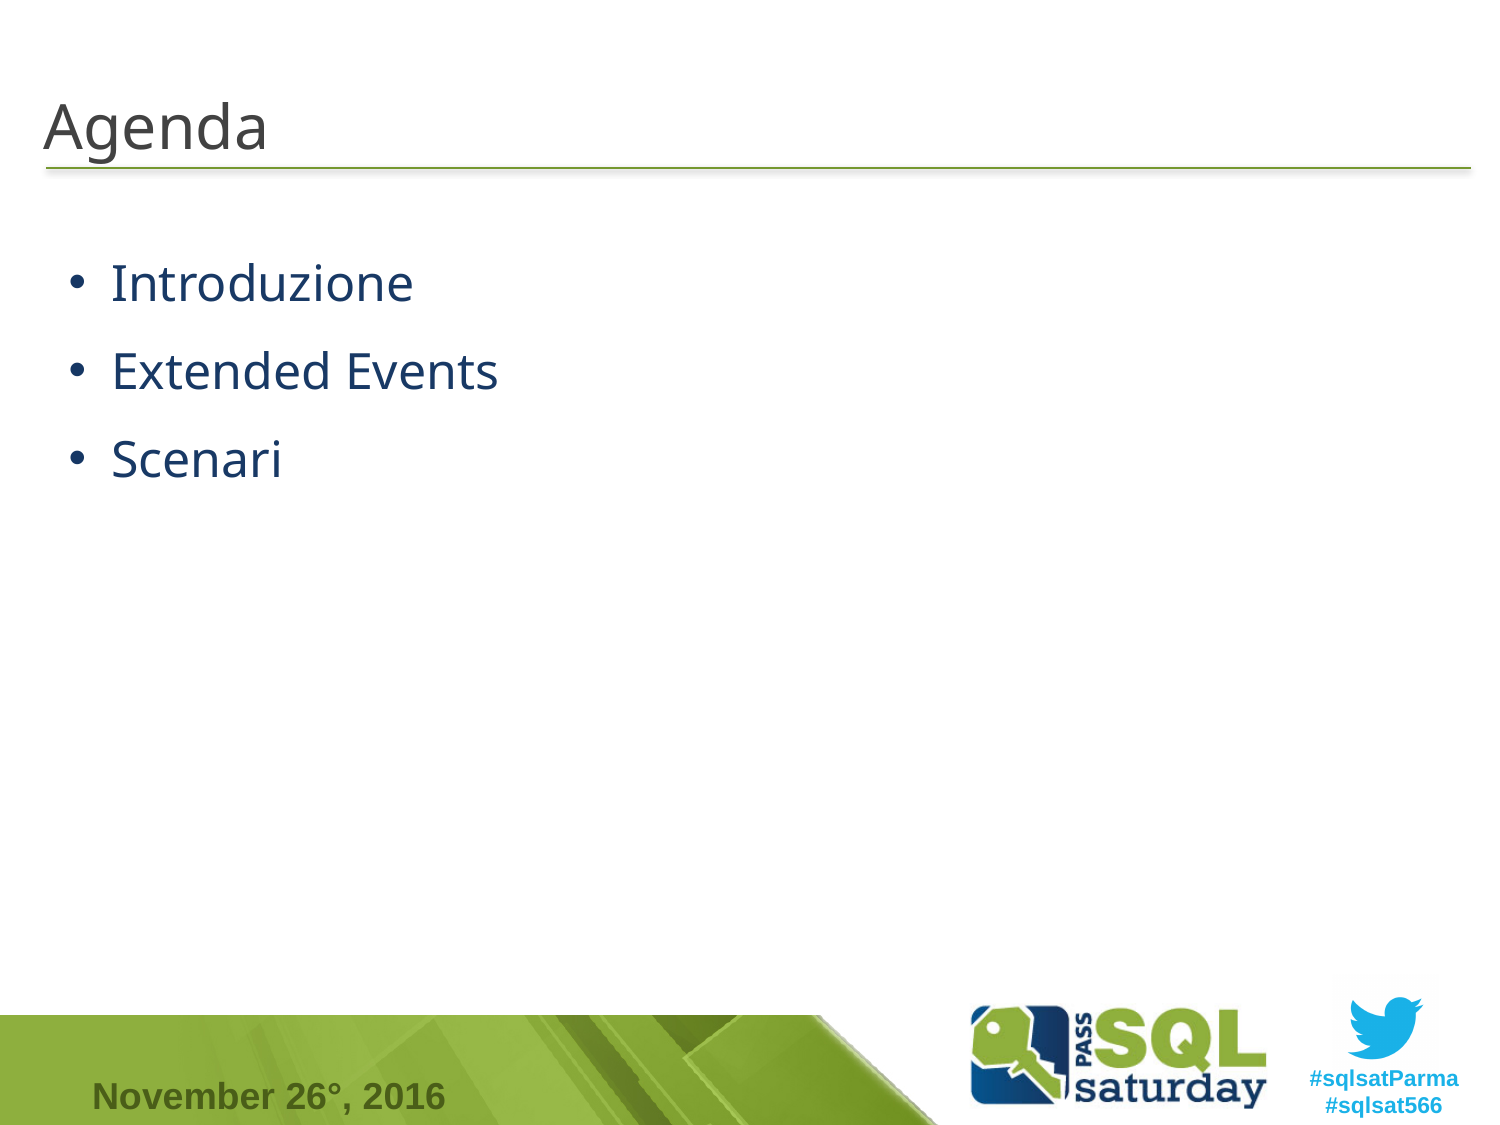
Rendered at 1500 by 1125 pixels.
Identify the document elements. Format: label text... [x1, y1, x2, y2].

picture [0, 1015, 1282, 1125]
picture [432, 1096, 439, 1105]
picture [224, 1093, 232, 1106]
picture [313, 1096, 320, 1105]
picture [390, 1091, 397, 1105]
picture [105, 1091, 112, 1102]
picture [246, 1092, 254, 1097]
title Agenda [28, 25, 1472, 224]
list Introduzione Extended Events Scenari [53, 244, 1474, 1091]
picture [125, 1092, 134, 1106]
picture [169, 1092, 177, 1097]
picture [148, 1091, 157, 1104]
